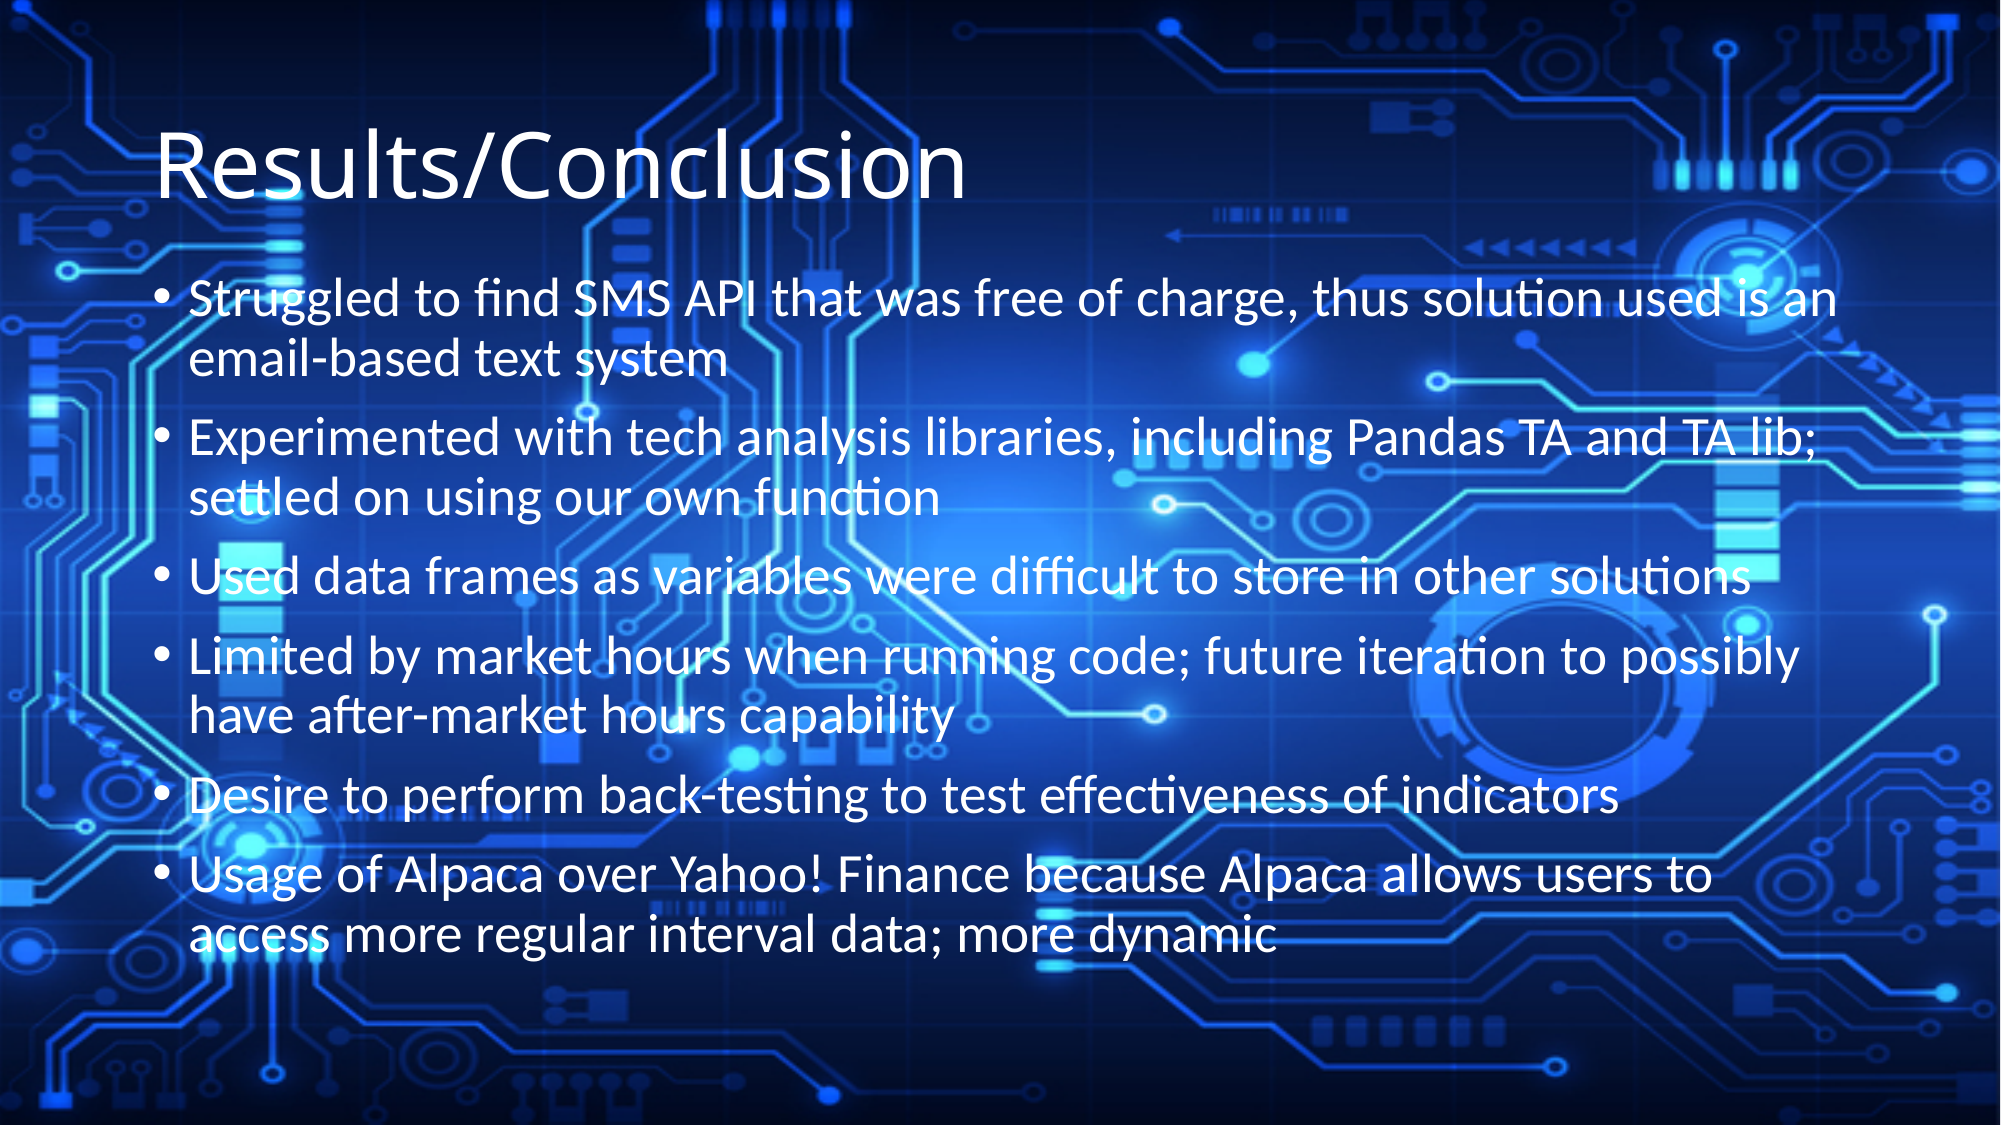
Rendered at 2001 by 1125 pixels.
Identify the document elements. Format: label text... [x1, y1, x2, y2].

title Results/Conclusion [137, 59, 1863, 261]
picture [0, 0, 2001, 1125]
list Struggled to find SMS API that was free of charge, thus solution used is an email-based text system Experimented with tech analysis libraries, including Pandas TA and TA lib; settled on using our own function Used data frames as variables were difficult to store in other solutions Limited by market hours when running code; future iteration to possibly have after-market hours capability Desire to perform back-testing to test effectiveness of indicators Usage of Alpaca over Yahoo! Finance because Alpaca allows users to access more regular interval data; more dynamic [137, 261, 1863, 976]
